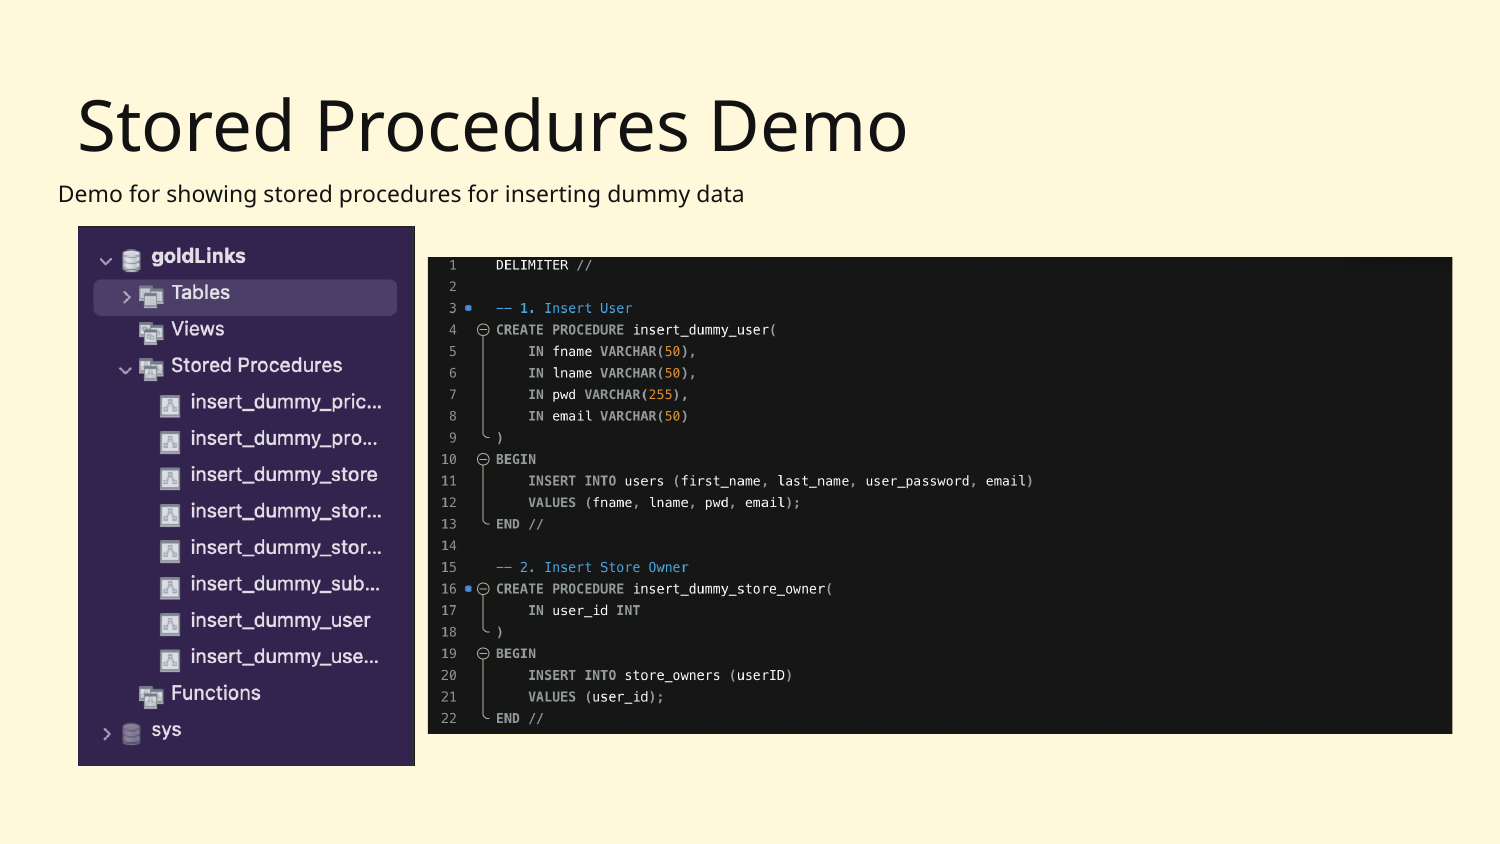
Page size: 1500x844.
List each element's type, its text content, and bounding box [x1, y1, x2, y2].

text_box Demo for showing stored procedures for inserting dummy data [57, 174, 746, 208]
text_box Stored Procedures Demo [77, 78, 1422, 166]
picture [427, 257, 1453, 734]
picture [78, 226, 415, 766]
